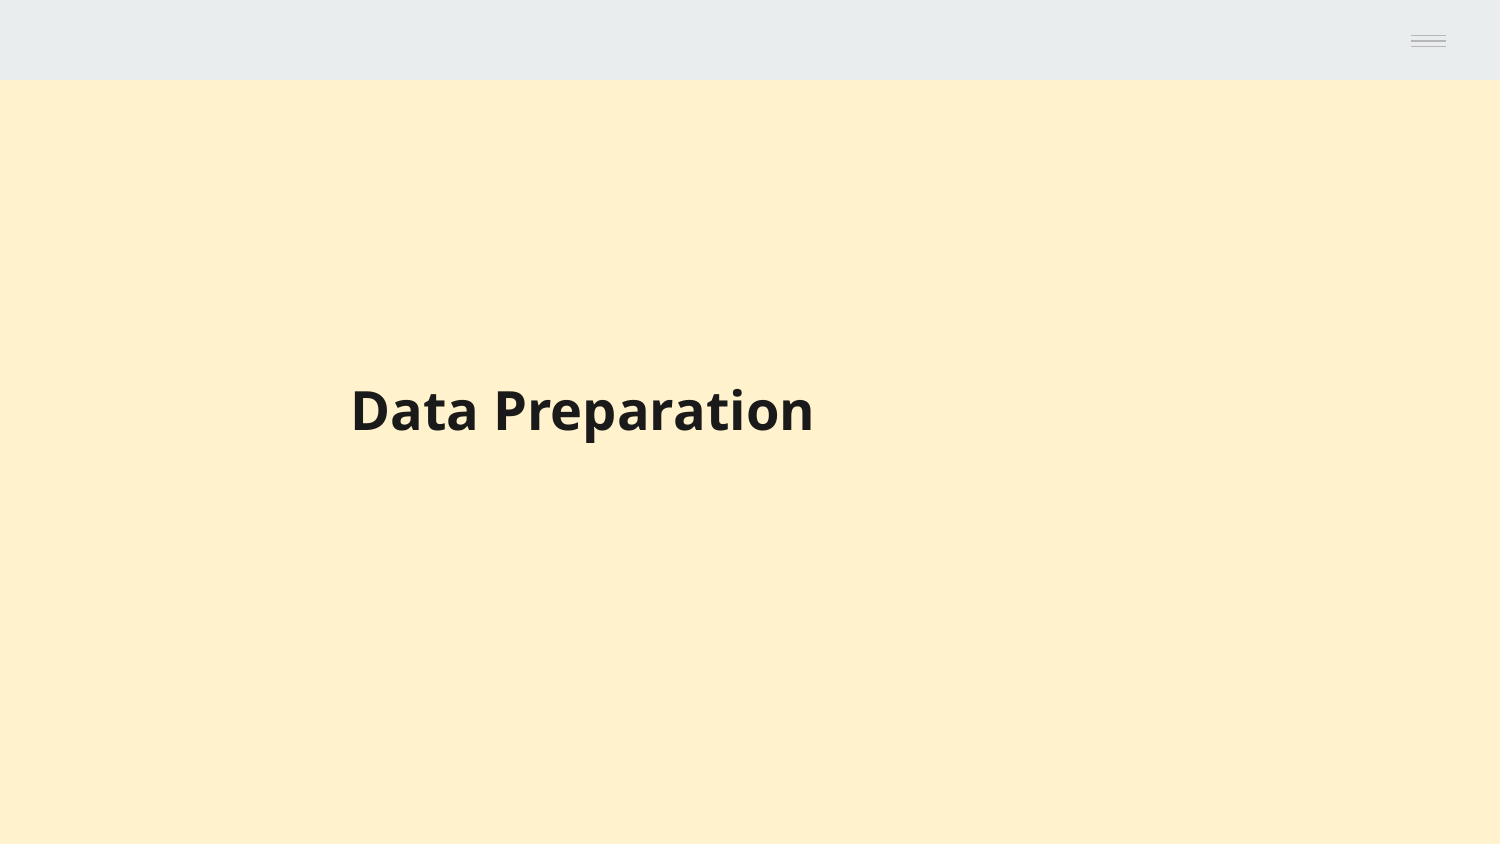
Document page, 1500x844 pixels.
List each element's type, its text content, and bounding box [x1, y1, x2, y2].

title Data Preparation [335, 361, 1500, 450]
